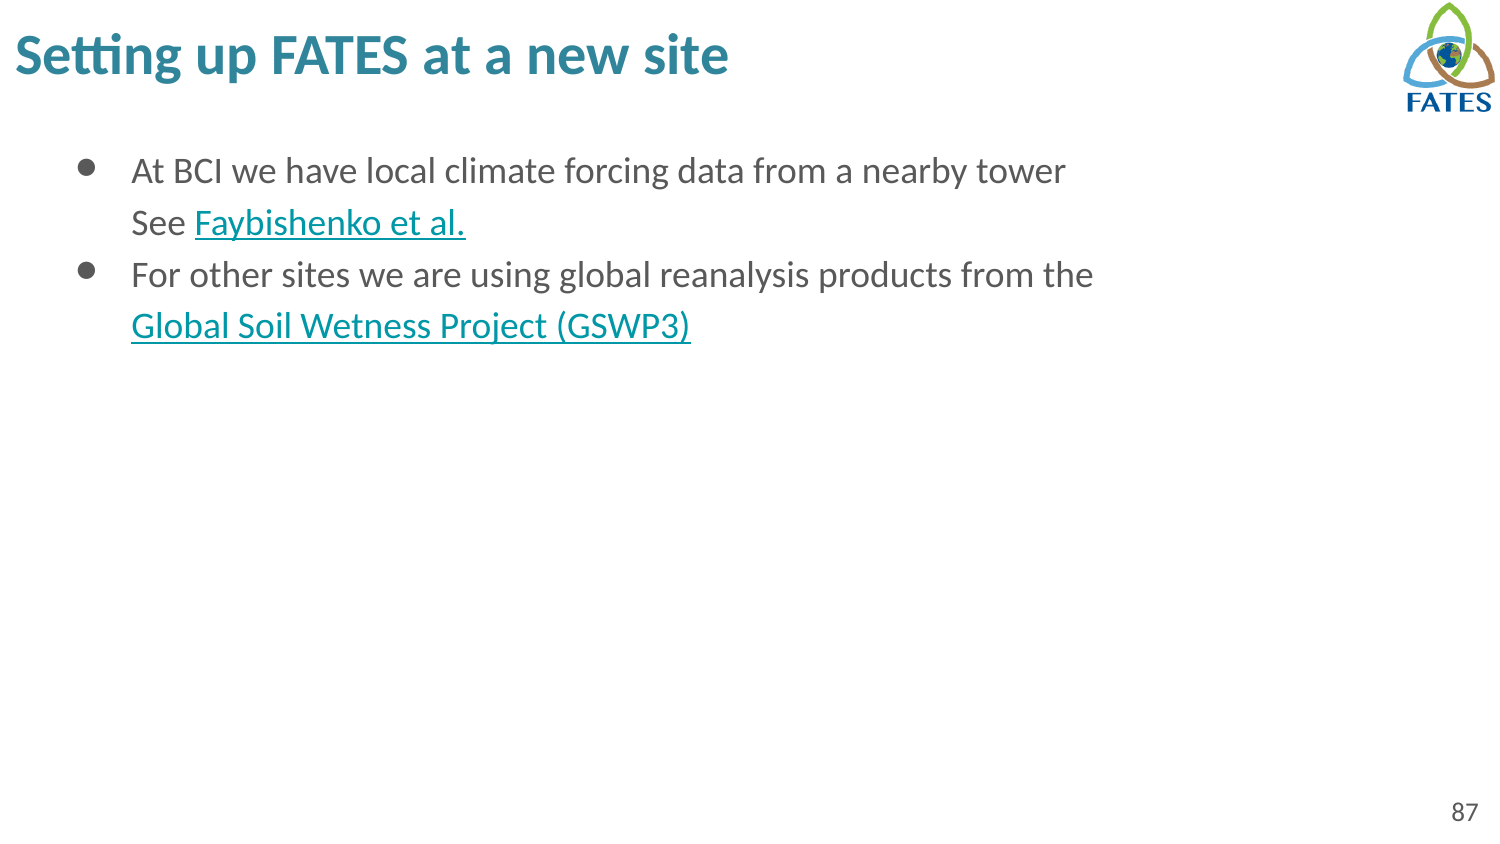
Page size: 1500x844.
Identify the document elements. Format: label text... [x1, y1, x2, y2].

slide_number 87 [1403, 779, 1494, 844]
text_box At BCI we have local climate forcing data from a nearby tower See Faybishenko et al. For other sites we are using global reanalysis products from the Global Soil Wetness Project (GSWP3) [41, 124, 1292, 799]
title Setting up FATES at a new site [0, 1, 1396, 114]
picture [1399, 0, 1500, 115]
